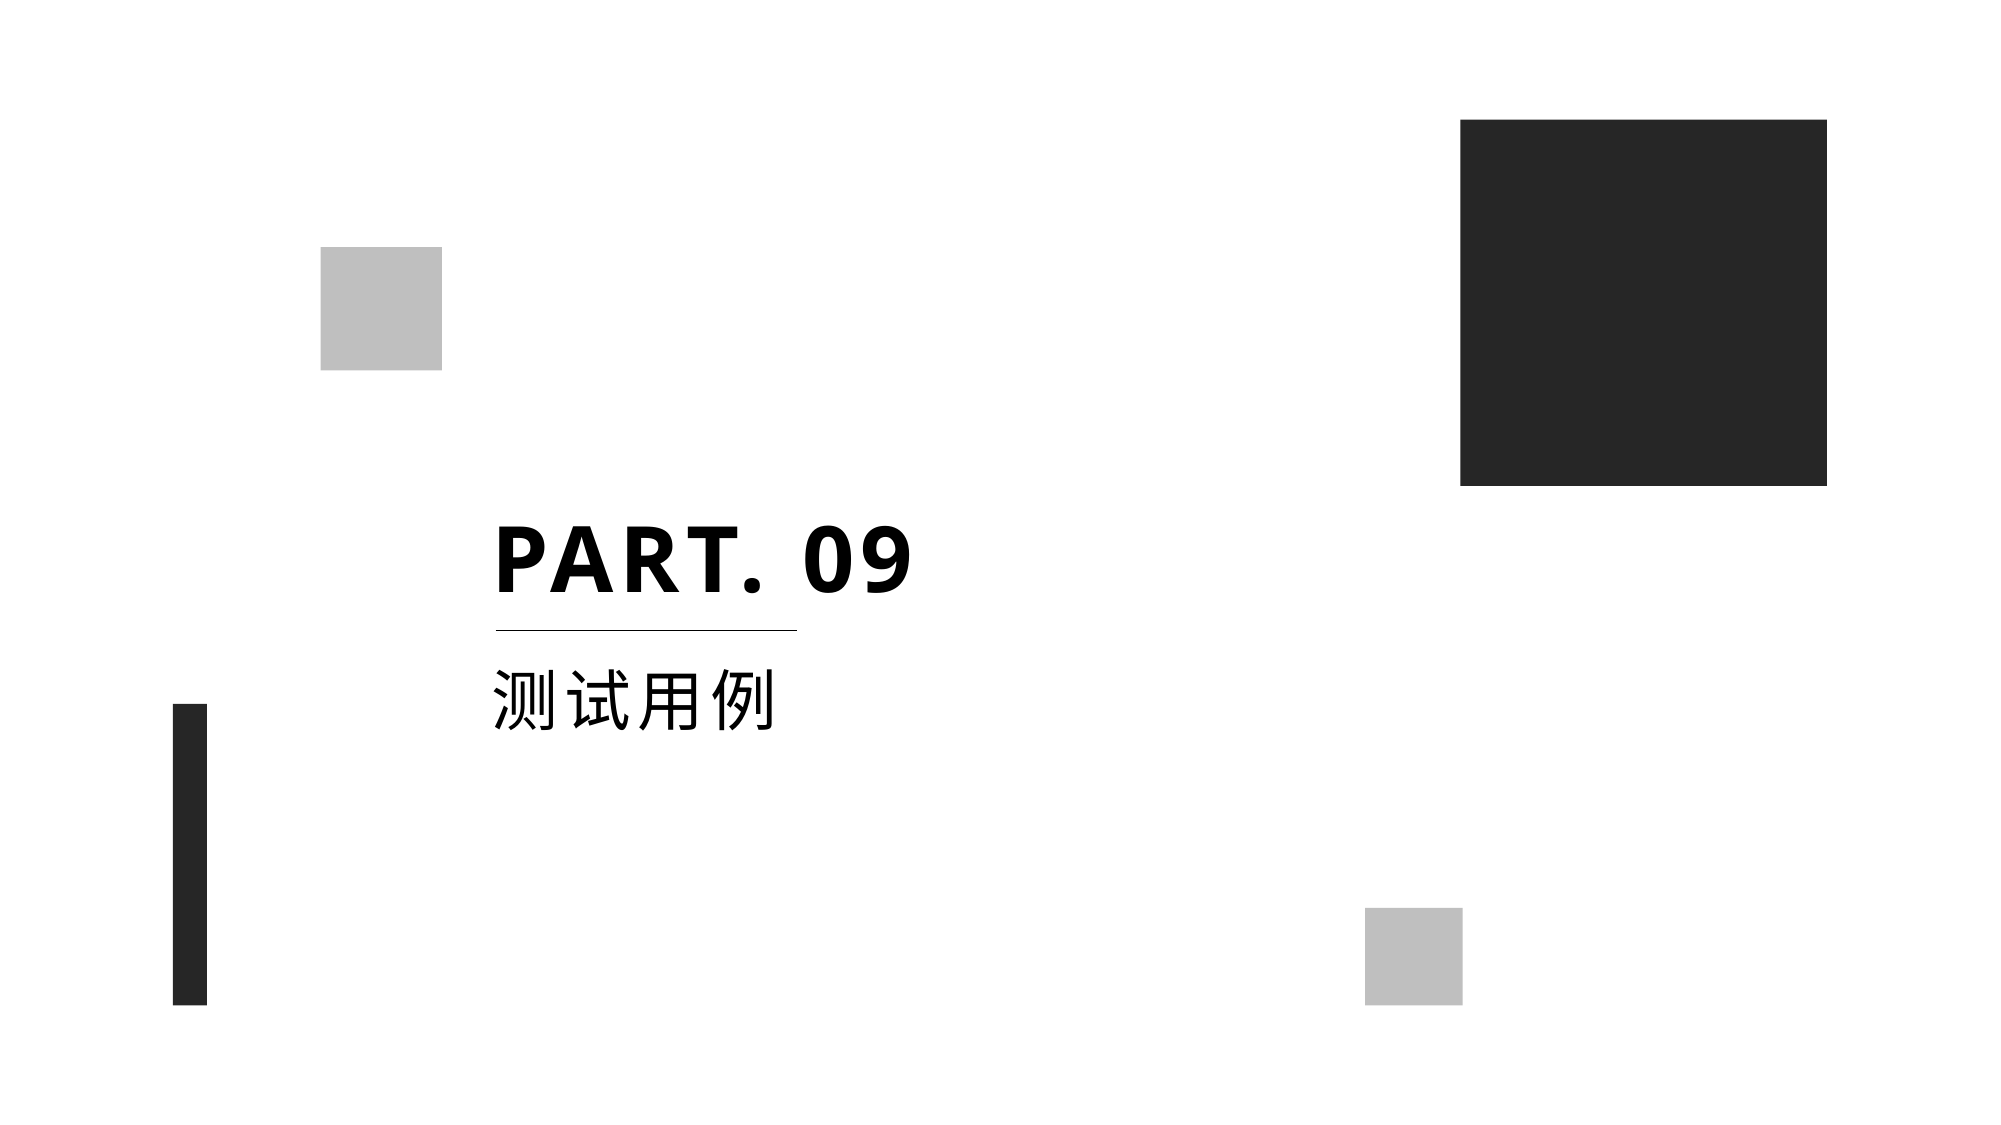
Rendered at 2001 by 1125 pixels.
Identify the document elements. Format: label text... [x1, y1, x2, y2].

text_box [172, 703, 208, 1006]
text_box 测试用例 [476, 651, 1360, 747]
text_box PART. 09 [476, 493, 1083, 618]
text_box [1364, 907, 1464, 1006]
text_box [320, 246, 443, 371]
text_box [1459, 118, 1828, 487]
